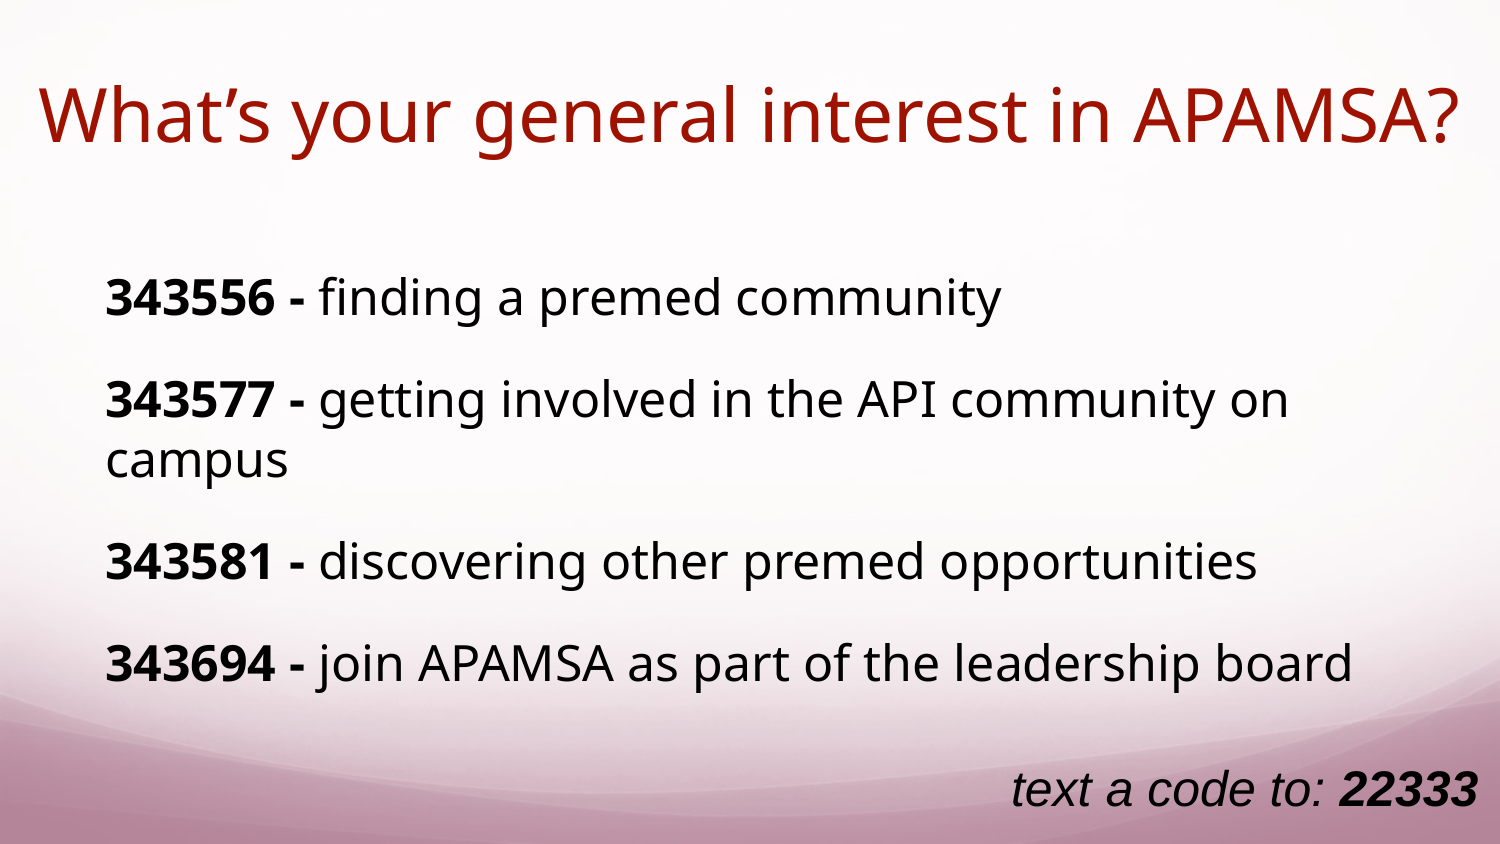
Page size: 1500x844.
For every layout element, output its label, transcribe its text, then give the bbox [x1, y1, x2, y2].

text_box text a code to: 22333 [996, 741, 1500, 844]
title What’s your general interest in APAMSA? [0, 0, 1500, 166]
list 343556 - finding a premed community 343577 - getting involved in the API community on campus 343581 - discovering other premed opportunities 343694 - join APAMSA as part of the leadership board [90, 258, 1410, 793]
